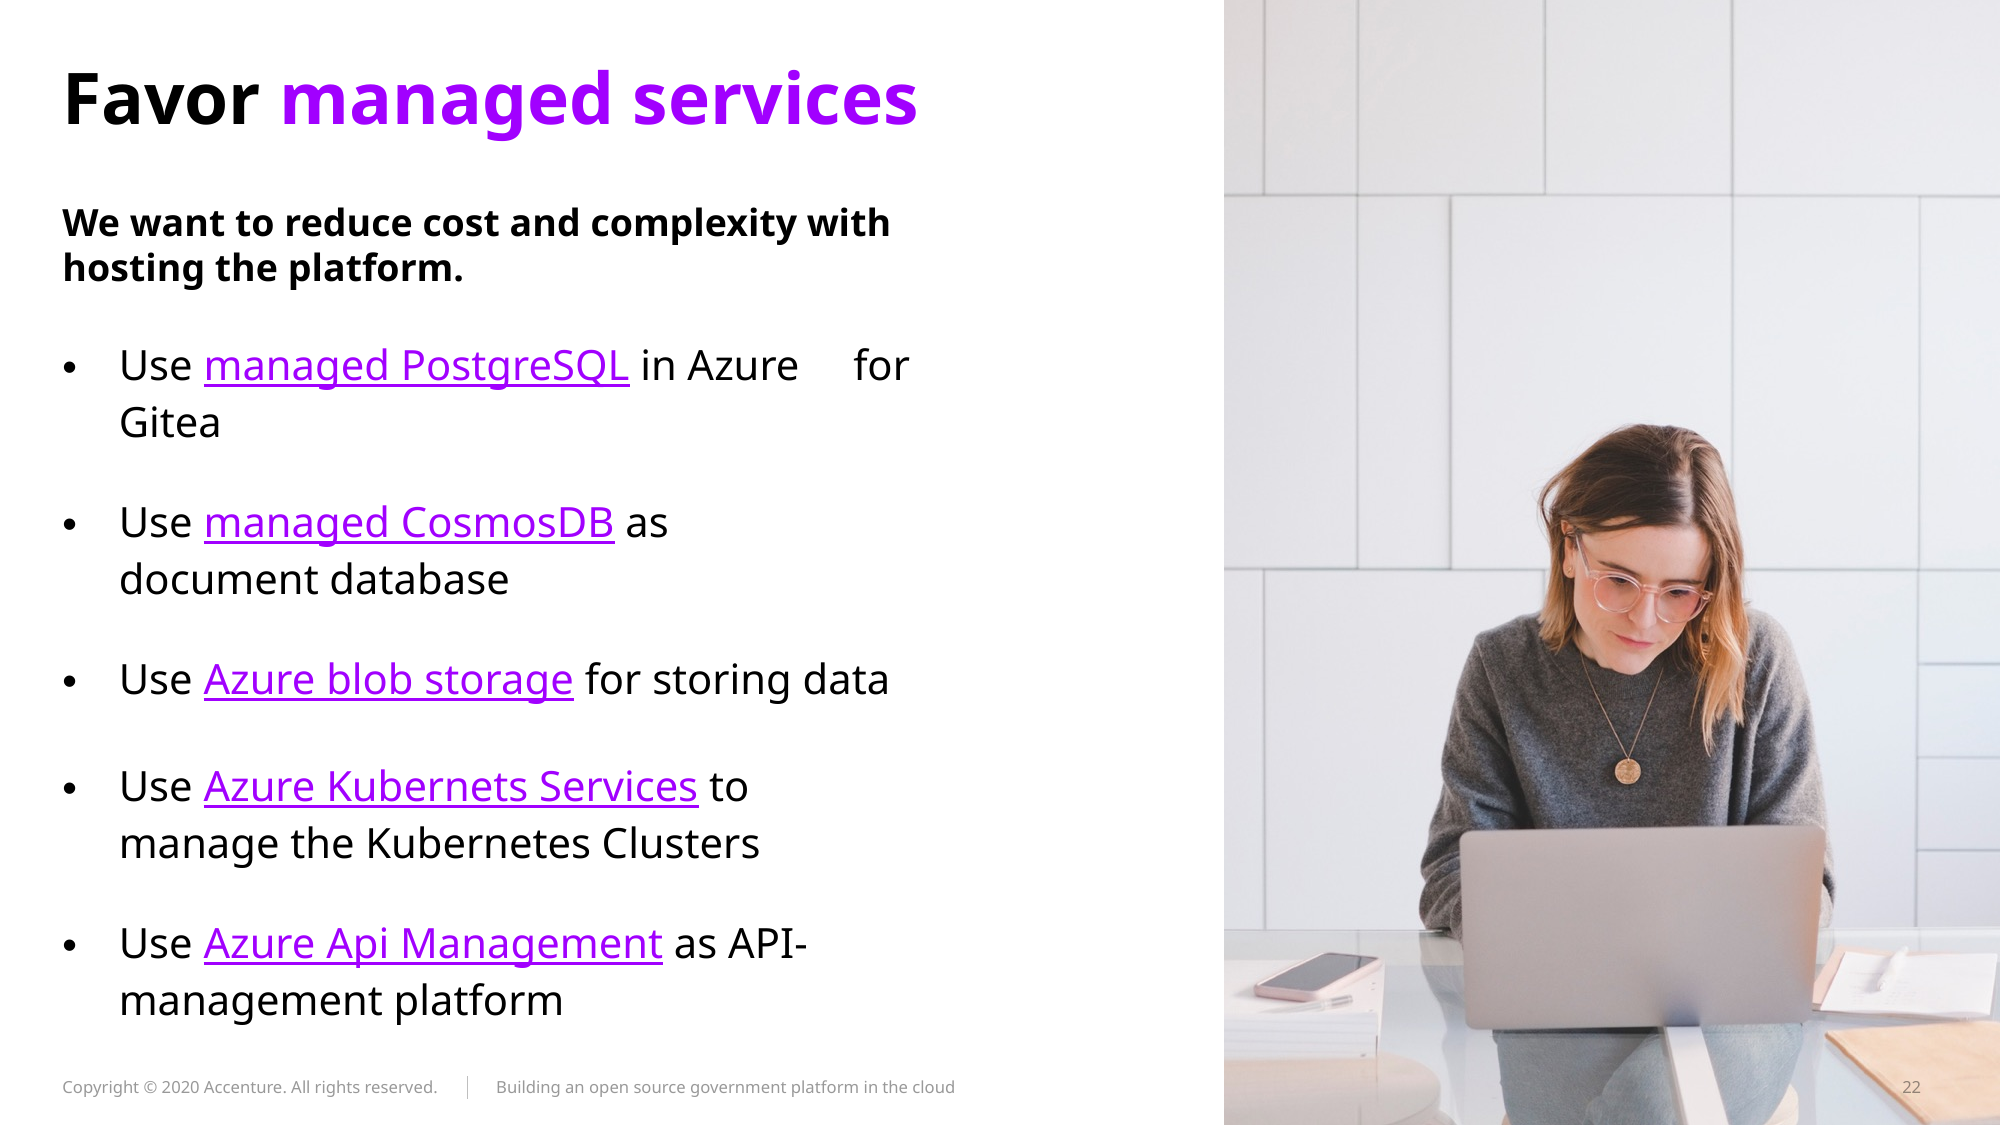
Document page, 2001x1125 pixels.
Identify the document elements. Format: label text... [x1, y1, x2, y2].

list We want to reduce cost and complexity with hosting the platform. Use managed PostgreSQL in Azure for Gitea Use managed CosmosDB as document database Use Azure blob storage for storing data Use Azure Kubernets Services to manage the Kubernetes Clusters Use Azure Api Management as API-management platform [62, 224, 918, 902]
title Favor managed services [62, 62, 1224, 224]
text_box Copyright © 2020 Accenture. All rights reserved. [62, 1069, 986, 1104]
picture [1224, 0, 2000, 1125]
